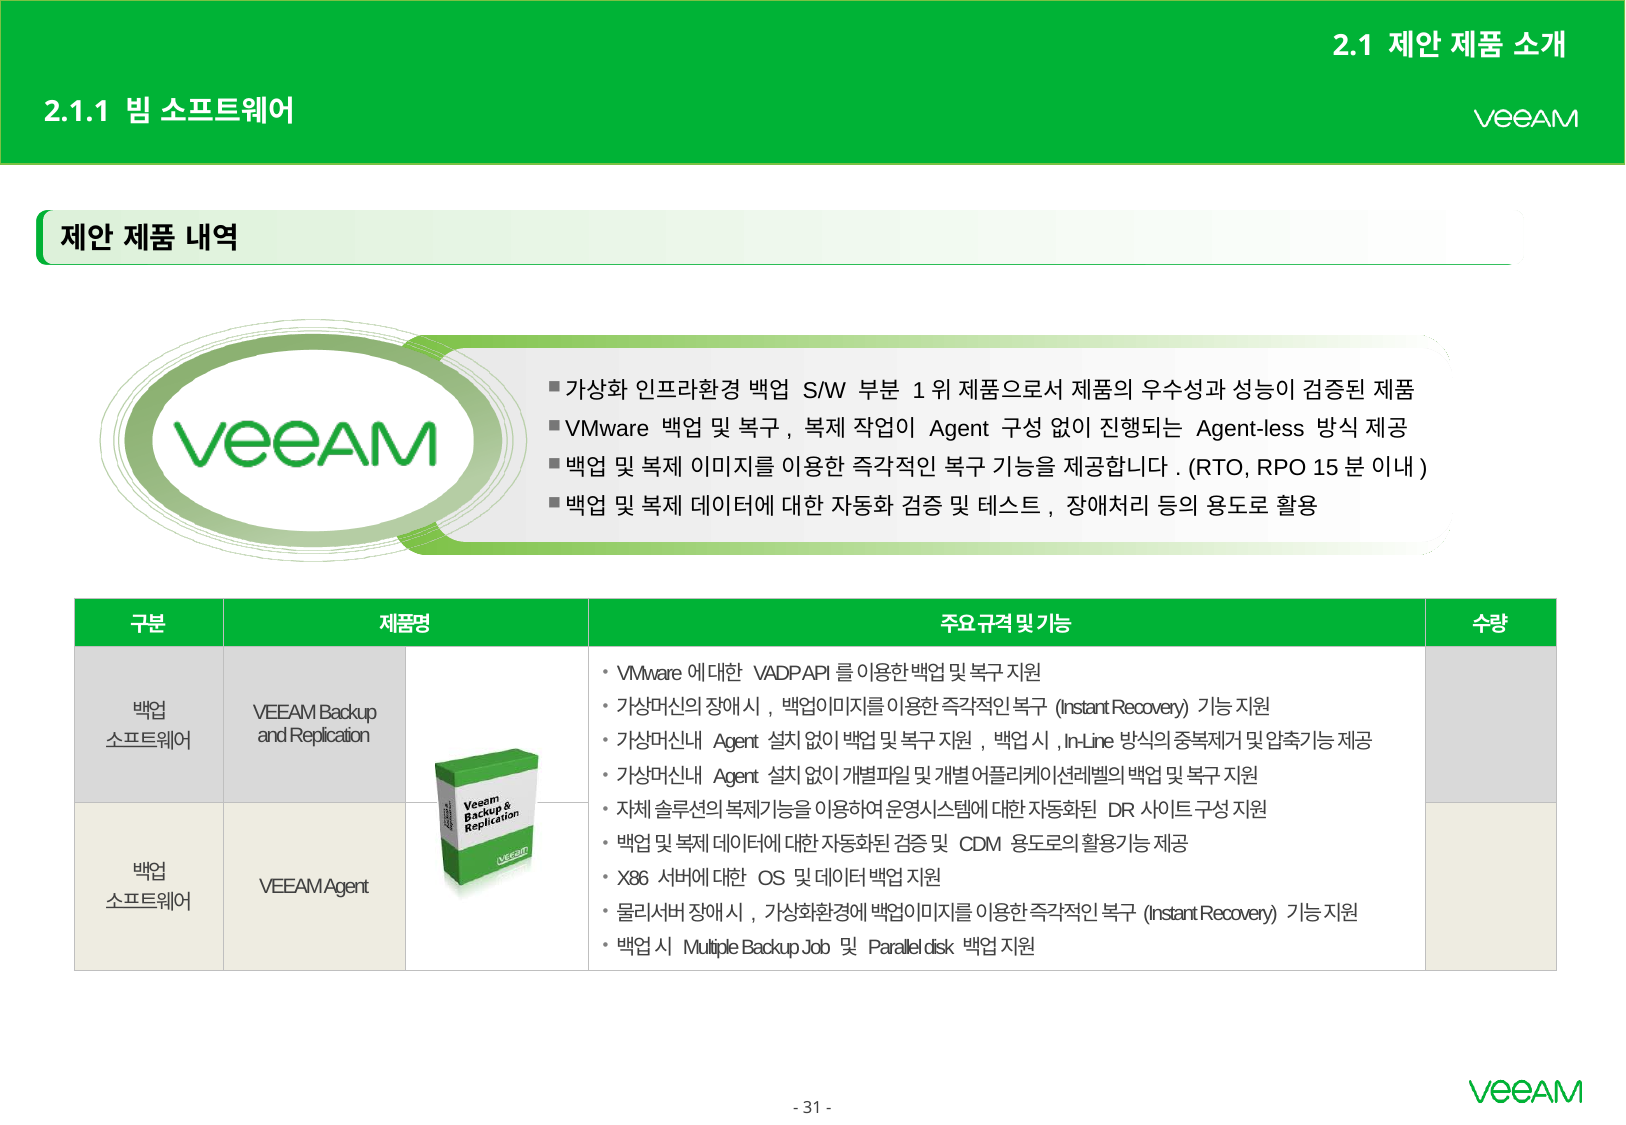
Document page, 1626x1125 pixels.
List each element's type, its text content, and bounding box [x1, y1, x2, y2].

table_header 구분 [75, 599, 223, 646]
table_cell [406, 803, 588, 970]
list 2.1 제안 제품 소개 [862, 16, 1582, 76]
text_box [536, 334, 1451, 367]
table_cell [1426, 647, 1556, 802]
table_cell [1426, 803, 1556, 970]
table_cell [406, 647, 588, 802]
picture [86, 313, 536, 566]
table_header 제품명 [224, 599, 588, 646]
picture [1465, 1074, 1586, 1110]
text_box 가상화 인프라환경 백업 S/W 부분 1위 제품으로서 제품의 우수성과 성능이 검증된 제품 VMware 백업 및 복구, 복제 작업이 Agent 구성 없이 진행되는 Agent-less 방식 제공 백업 및 복제 이미지를 이용한 즉각적인 복구 기능을 제공합니다. (RTO, RPO 15분 이내) 백업 및 복제 데이터에 대한 자동화 검증 및 테스트, 장애처리 등의 용도로 활용 [547, 372, 1497, 519]
table_cell VMware에 대한 VADP API를 이용한 백업 및 복구 지원 가상머신의 장애 시, 백업이미지를 이용한 즉각적인 복구(Instant Recovery) 기능 지원 가상머신내 Agent 설치 없이 백업 및 복구 지원, 백업 시, In-Line방식의 중복제거 및 압축기능 제공 가상머신내 Agent 설치 없이 개별파일 및 개별 어플리케이션레벨의 백업 및 복구 지원 자체 솔루션의 복제기능을 이용하여 운영시스템에 대한 자동화된 DR사이트 구성 지원 백업 및 복제 데이터에 대한 자동화된 검증 및 CDM 용도로의 활용기능 제공 X86 서버에 대한 OS 및 데이터 백업 지원 물리서버 장애 시, 가상화환경에 백업이미지를 이용한 즉각적인 복구(Instant Recovery) 기능 지원 백업 시 Multiple Backup Job 및 Parallel disk 백업 지원 [589, 647, 1425, 970]
table_cell 백업 소프트웨어 [75, 803, 223, 970]
text_box [536, 348, 1452, 542]
title 2.1.1 빔 소프트웨어 [28, 88, 989, 136]
table_header 수량 [1426, 599, 1556, 646]
text_box [536, 524, 1451, 556]
table_cell 백업 소프트웨어 [75, 647, 223, 802]
picture [1465, 100, 1586, 136]
table_header 주요 규격 및 기능 [589, 599, 1425, 646]
text_box 제안 제품 내역 [43, 210, 1524, 265]
table_cell VEEAM Backup and Replication [224, 647, 405, 802]
table_cell VEEAM Agent [224, 803, 405, 970]
picture [394, 735, 582, 910]
